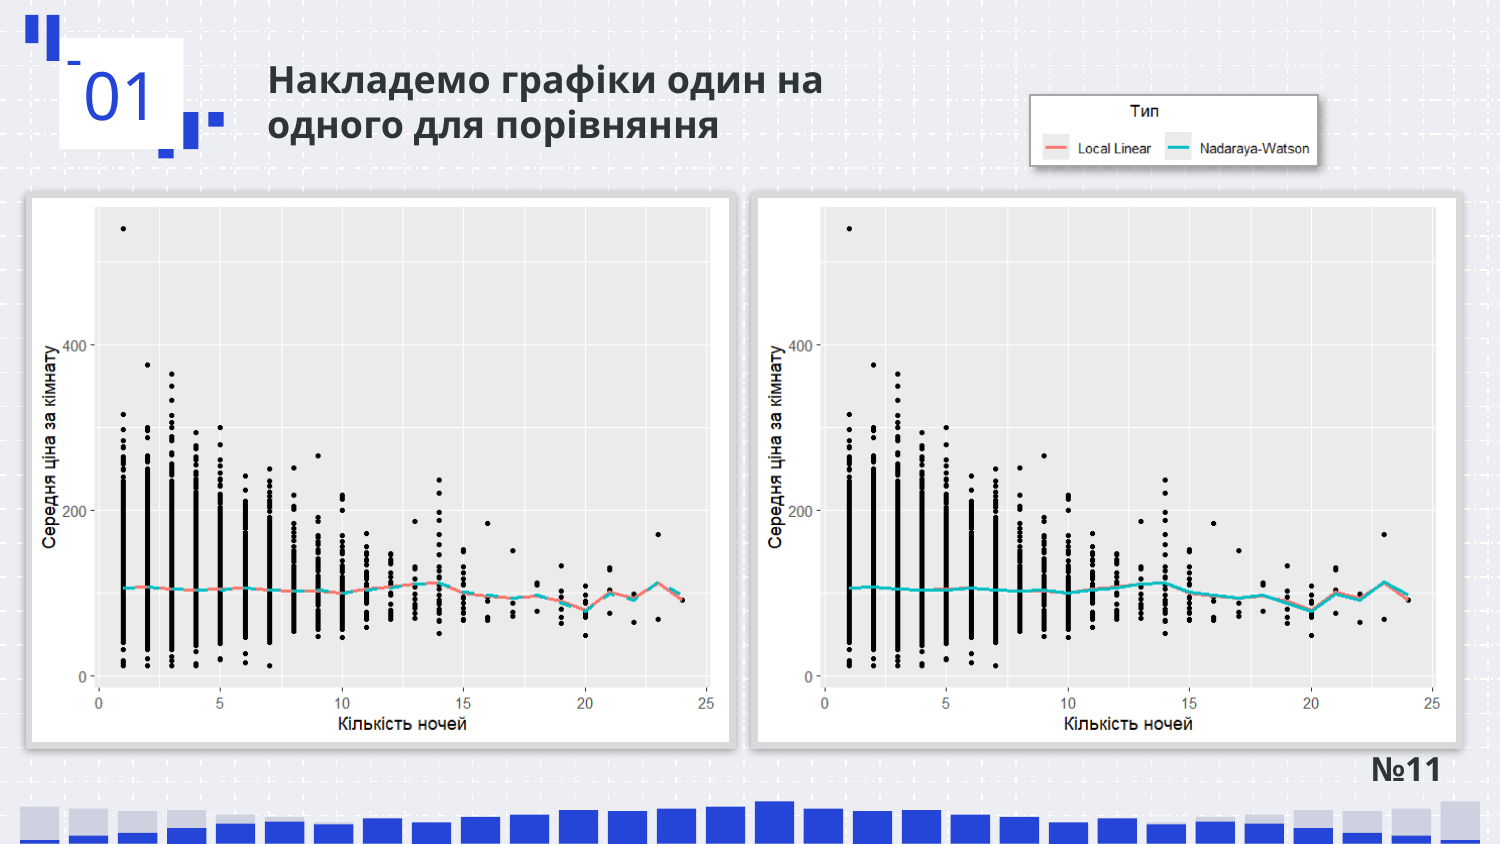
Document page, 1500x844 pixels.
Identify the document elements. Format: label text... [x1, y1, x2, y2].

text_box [158, 111, 224, 159]
text_box Слайд №11 [1304, 760, 1500, 803]
picture [757, 197, 1457, 743]
picture [31, 197, 730, 743]
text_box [25, 14, 81, 66]
title 01 [59, 37, 184, 150]
picture [1030, 95, 1317, 166]
text_box Накладемо графіки один на одного для порівняння [252, 74, 963, 161]
